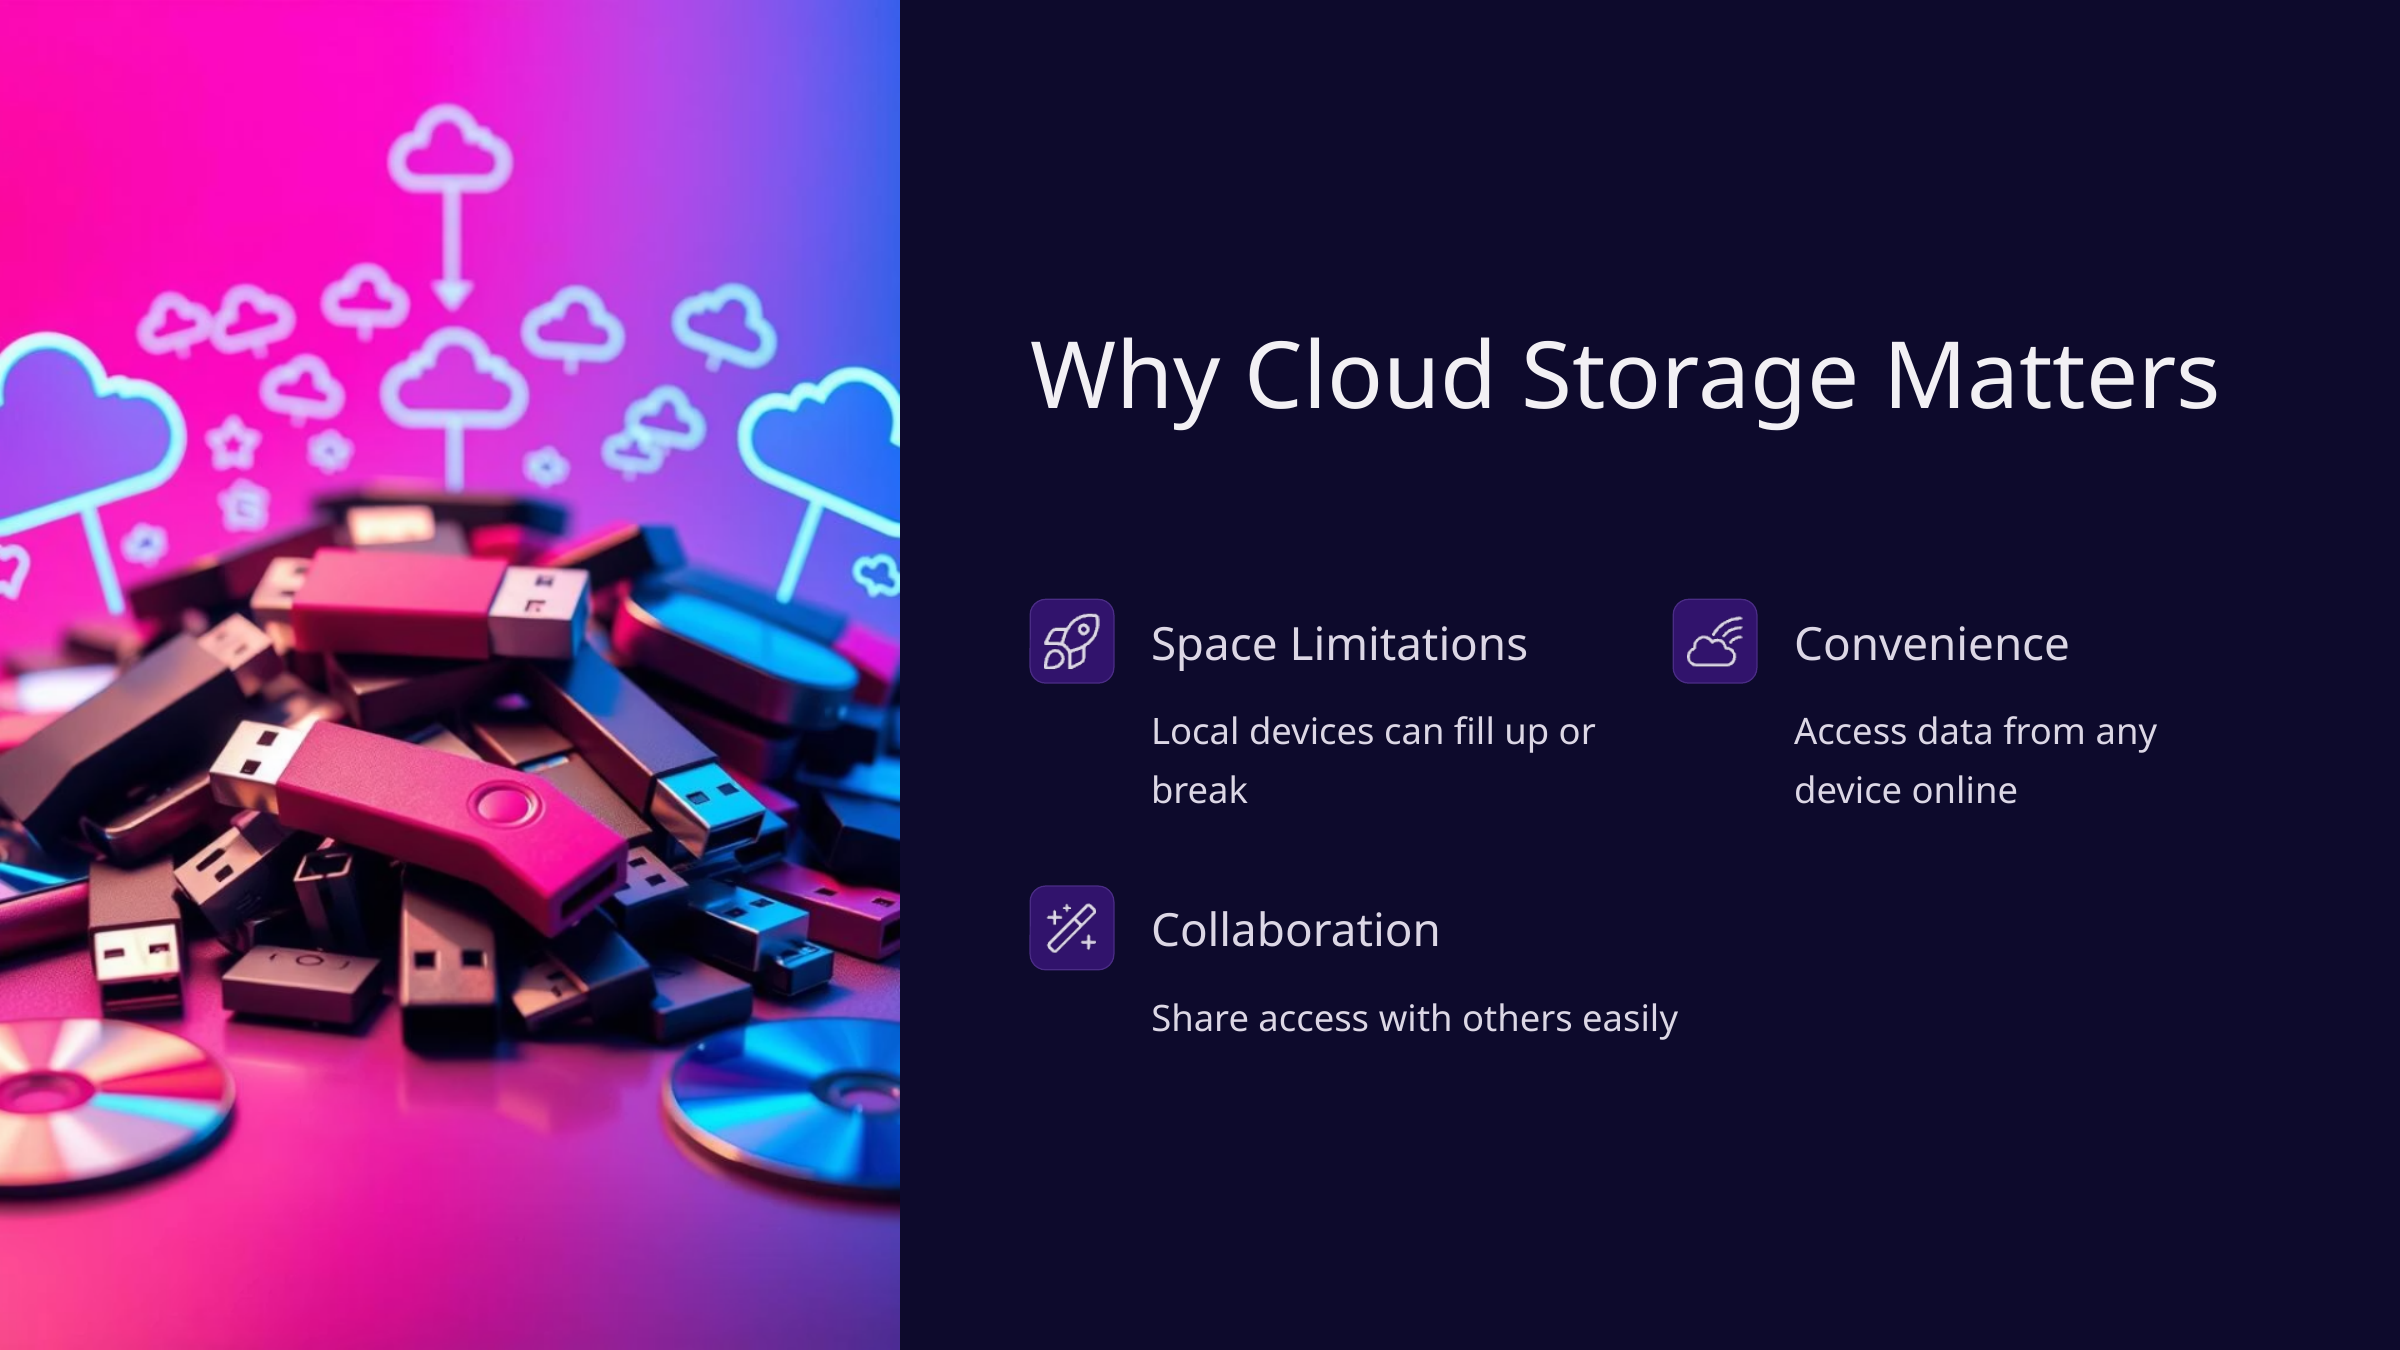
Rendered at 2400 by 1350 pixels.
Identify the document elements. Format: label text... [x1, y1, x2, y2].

text_box Collaboration [1151, 898, 1617, 957]
text_box Why Cloud Storage Matters [1030, 311, 2270, 544]
picture [0, 0, 900, 1350]
text_box [1673, 599, 1757, 684]
text_box Access data from any device online [1794, 692, 2270, 812]
text_box Share access with others easily [1151, 979, 2270, 1039]
picture [1044, 606, 1100, 677]
text_box [1030, 886, 1114, 970]
picture [1044, 893, 1100, 963]
text_box Space Limitations [1151, 612, 1617, 671]
text_box Convenience [1794, 612, 2260, 671]
text_box Local devices can fill up or break [1151, 692, 1627, 812]
picture [1687, 606, 1743, 677]
text_box [1030, 599, 1114, 684]
